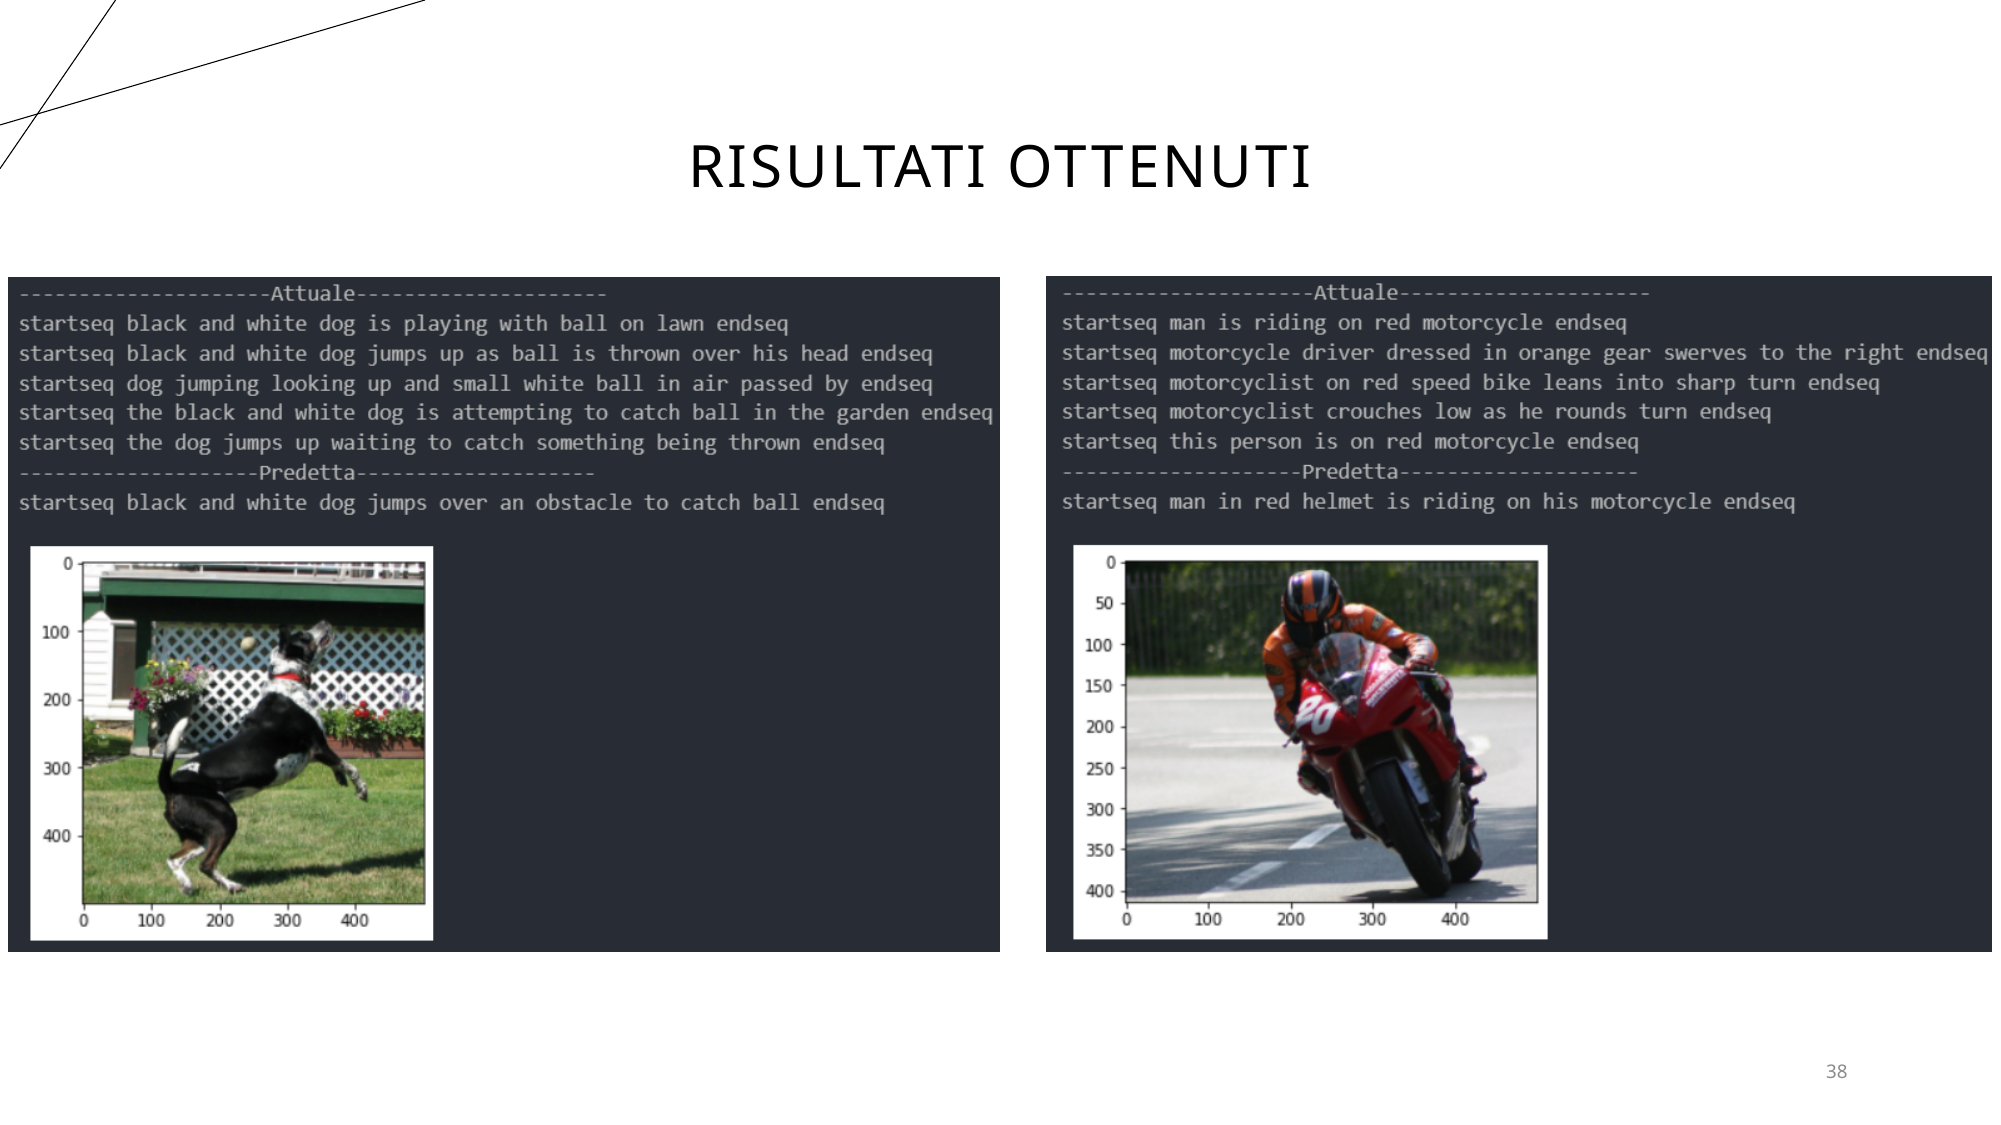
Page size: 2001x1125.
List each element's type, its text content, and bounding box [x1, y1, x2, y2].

picture [1046, 276, 1992, 952]
slide_number 38 [1412, 1042, 1863, 1103]
title Risultati ottenuti [137, 59, 1863, 278]
picture [8, 277, 1001, 952]
